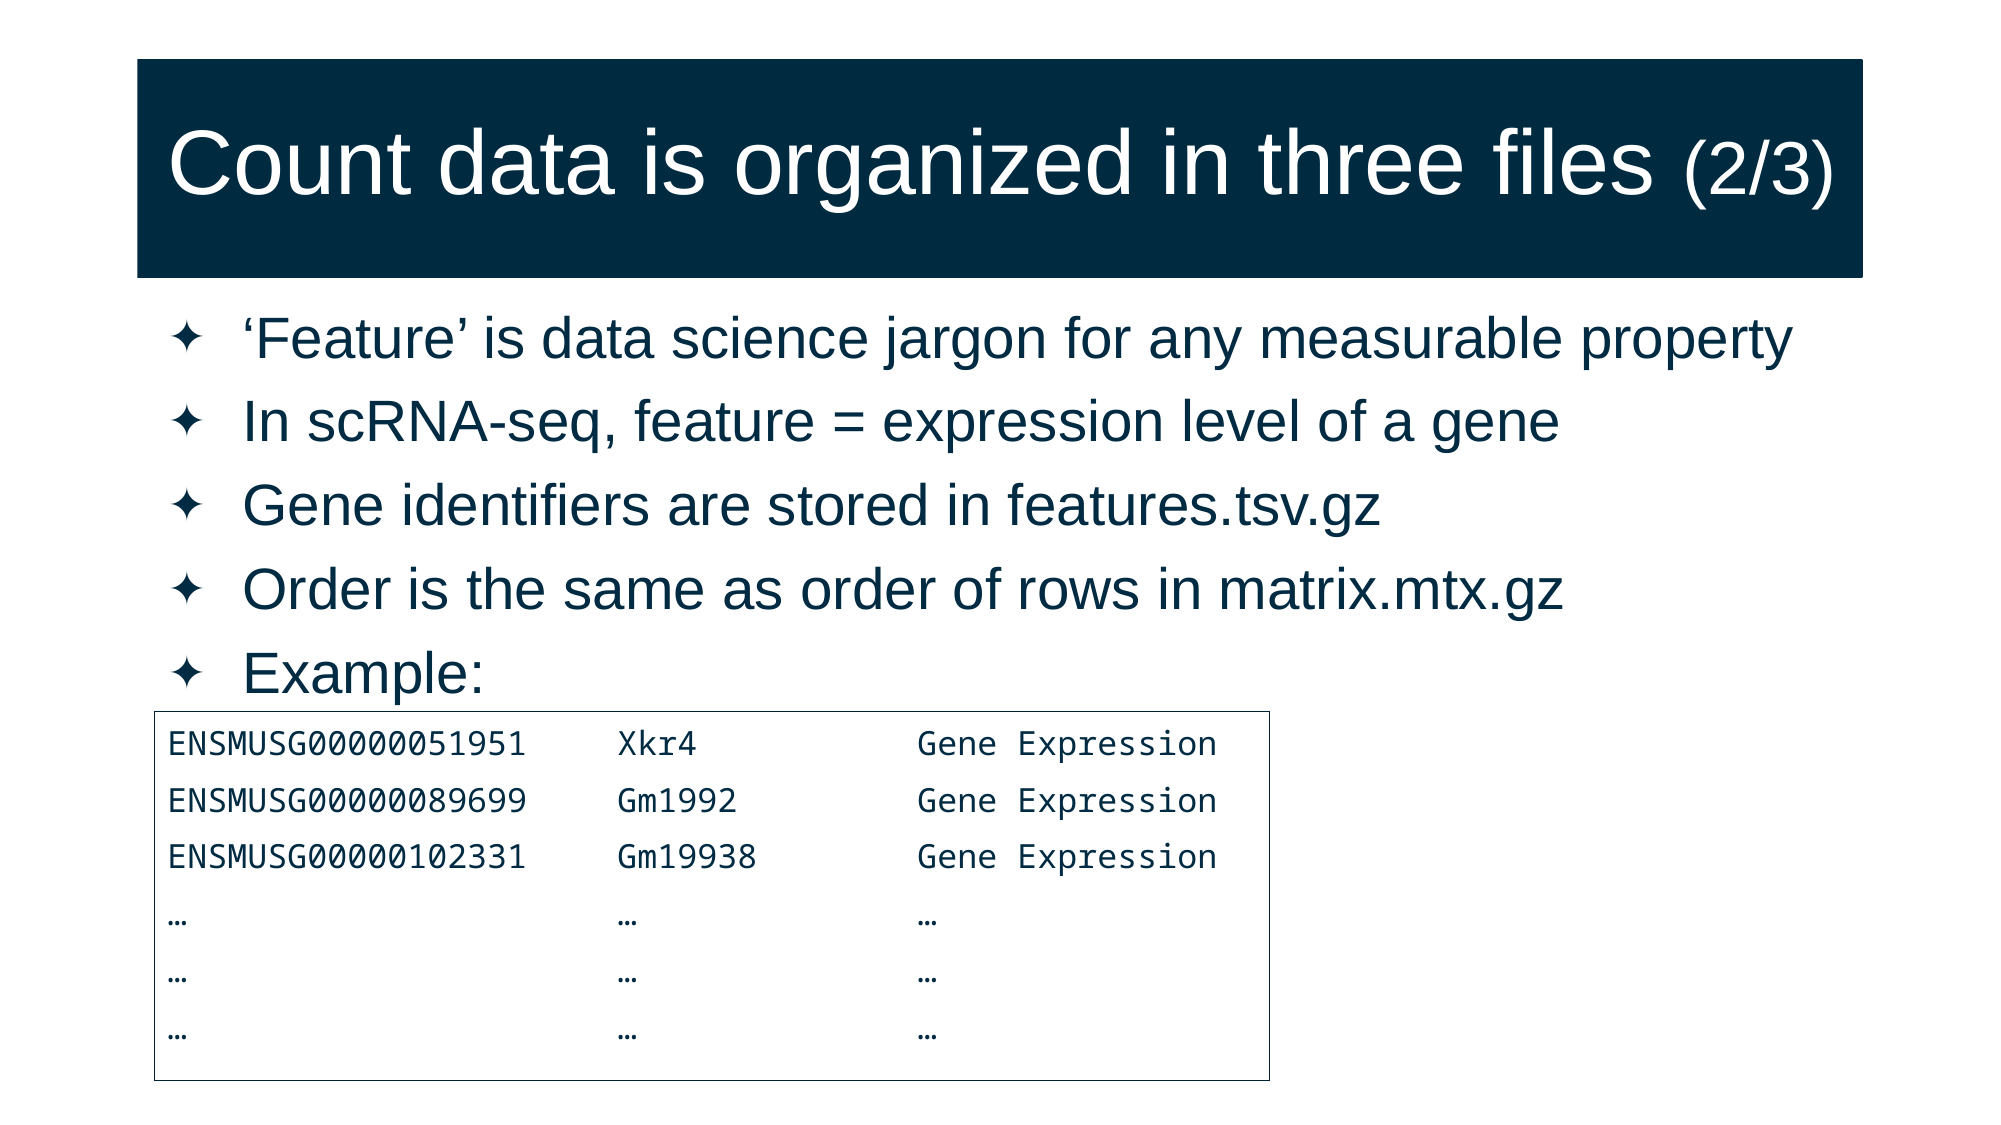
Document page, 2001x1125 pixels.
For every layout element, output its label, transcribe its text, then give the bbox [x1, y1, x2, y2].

title Count data is organized in three files (2/3) [137, 59, 1863, 278]
text_box [154, 711, 1270, 1081]
list ‘Feature’ is data science jargon for any measurable property In scRNA-seq, feature = expression level of a gene Gene identifiers are stored in features.tsv.gz Order is the same as order of rows in matrix.mtx.gz Example: ENSMUSG00000051951 Xkr4 Gene Expression ENSMUSG00000089699 Gm1992 Gene Expression ENSMUSG00000102331 Gm19938 Gene Expression … … … … … … … … … [137, 307, 1863, 1055]
